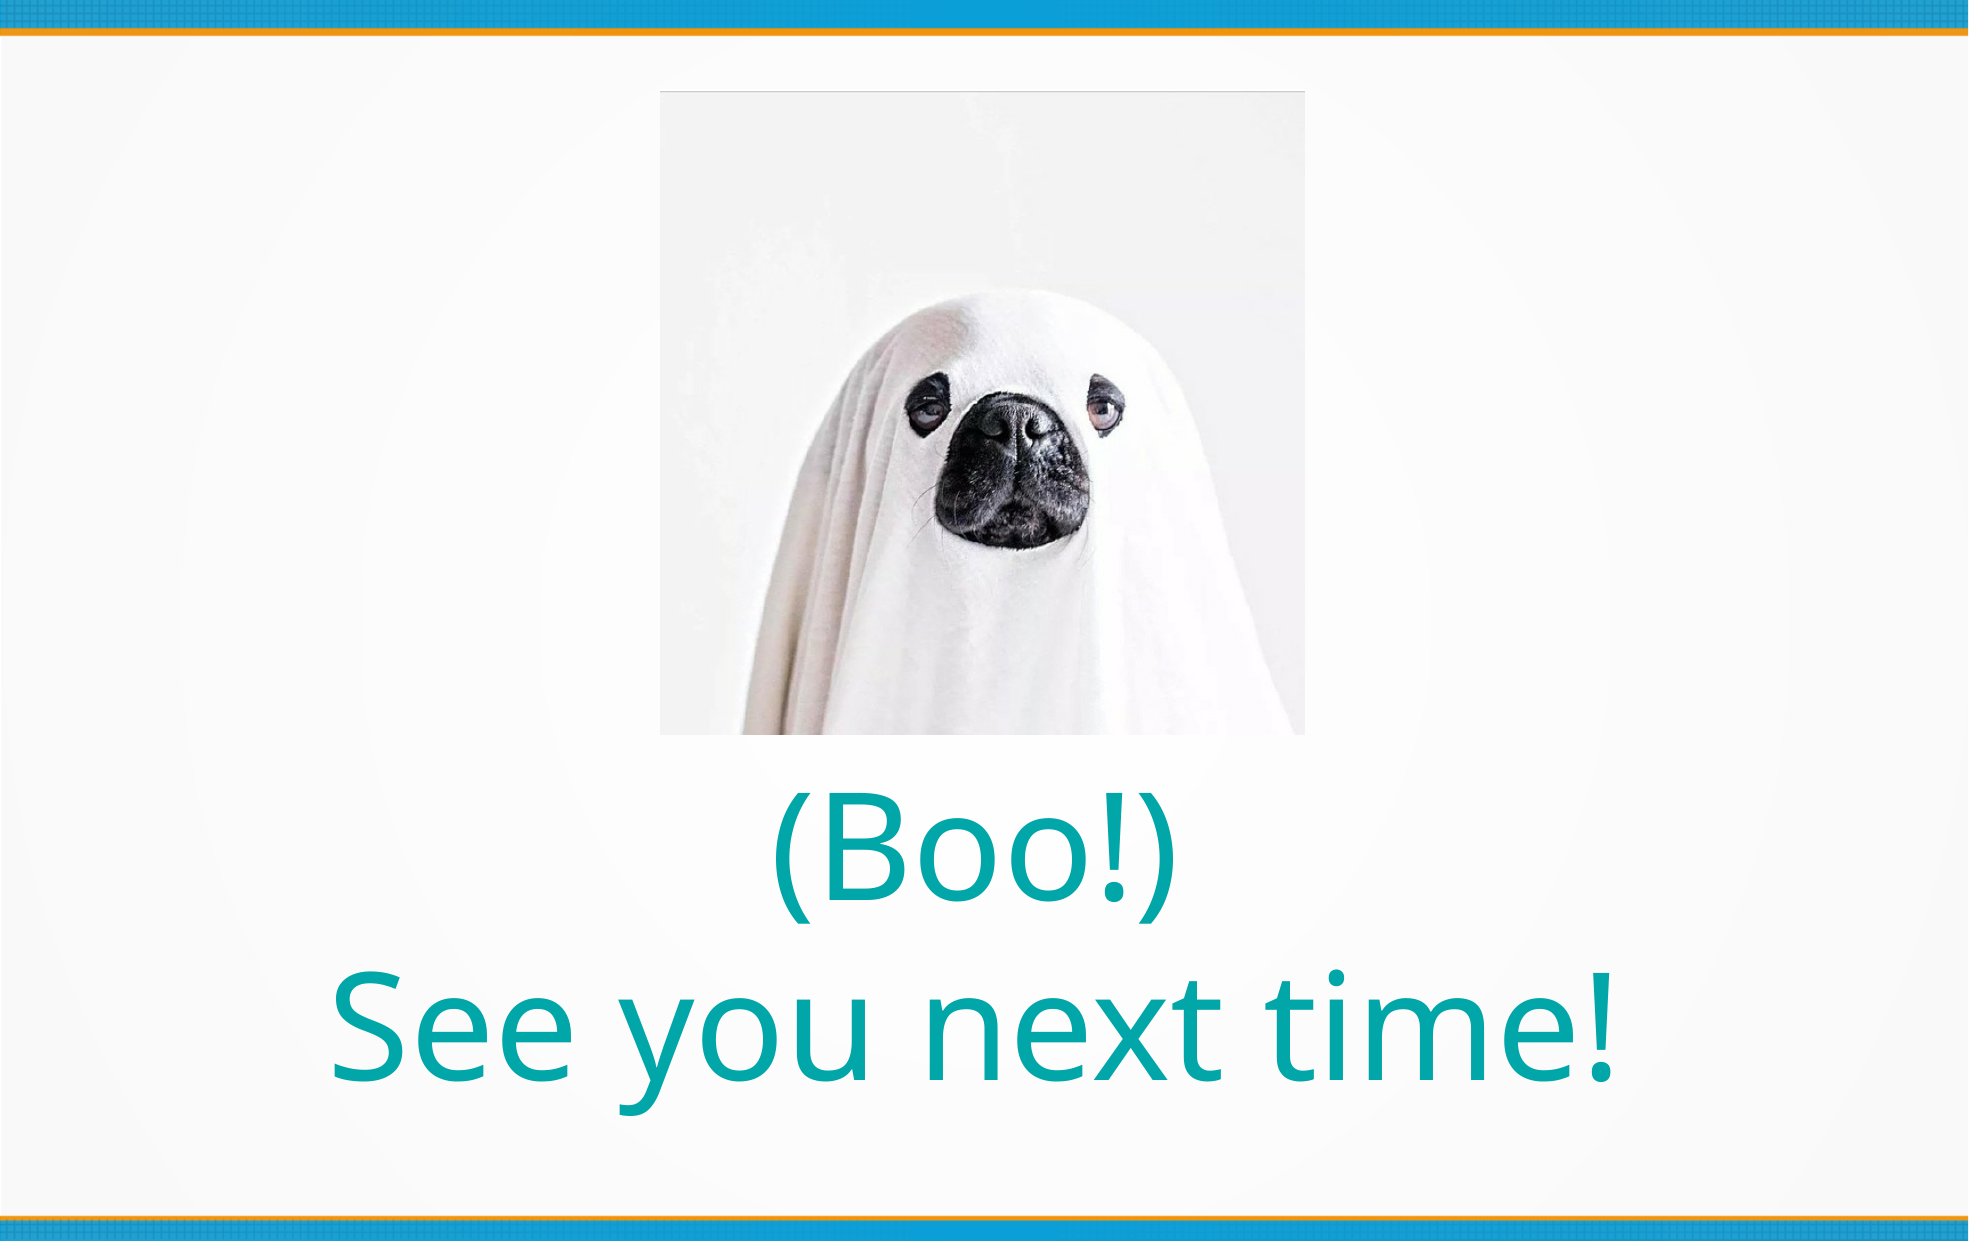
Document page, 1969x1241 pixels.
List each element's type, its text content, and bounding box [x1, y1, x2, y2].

text_box (Boo!) See you next time! [194, 736, 1755, 1126]
picture [0, 0, 1969, 1241]
